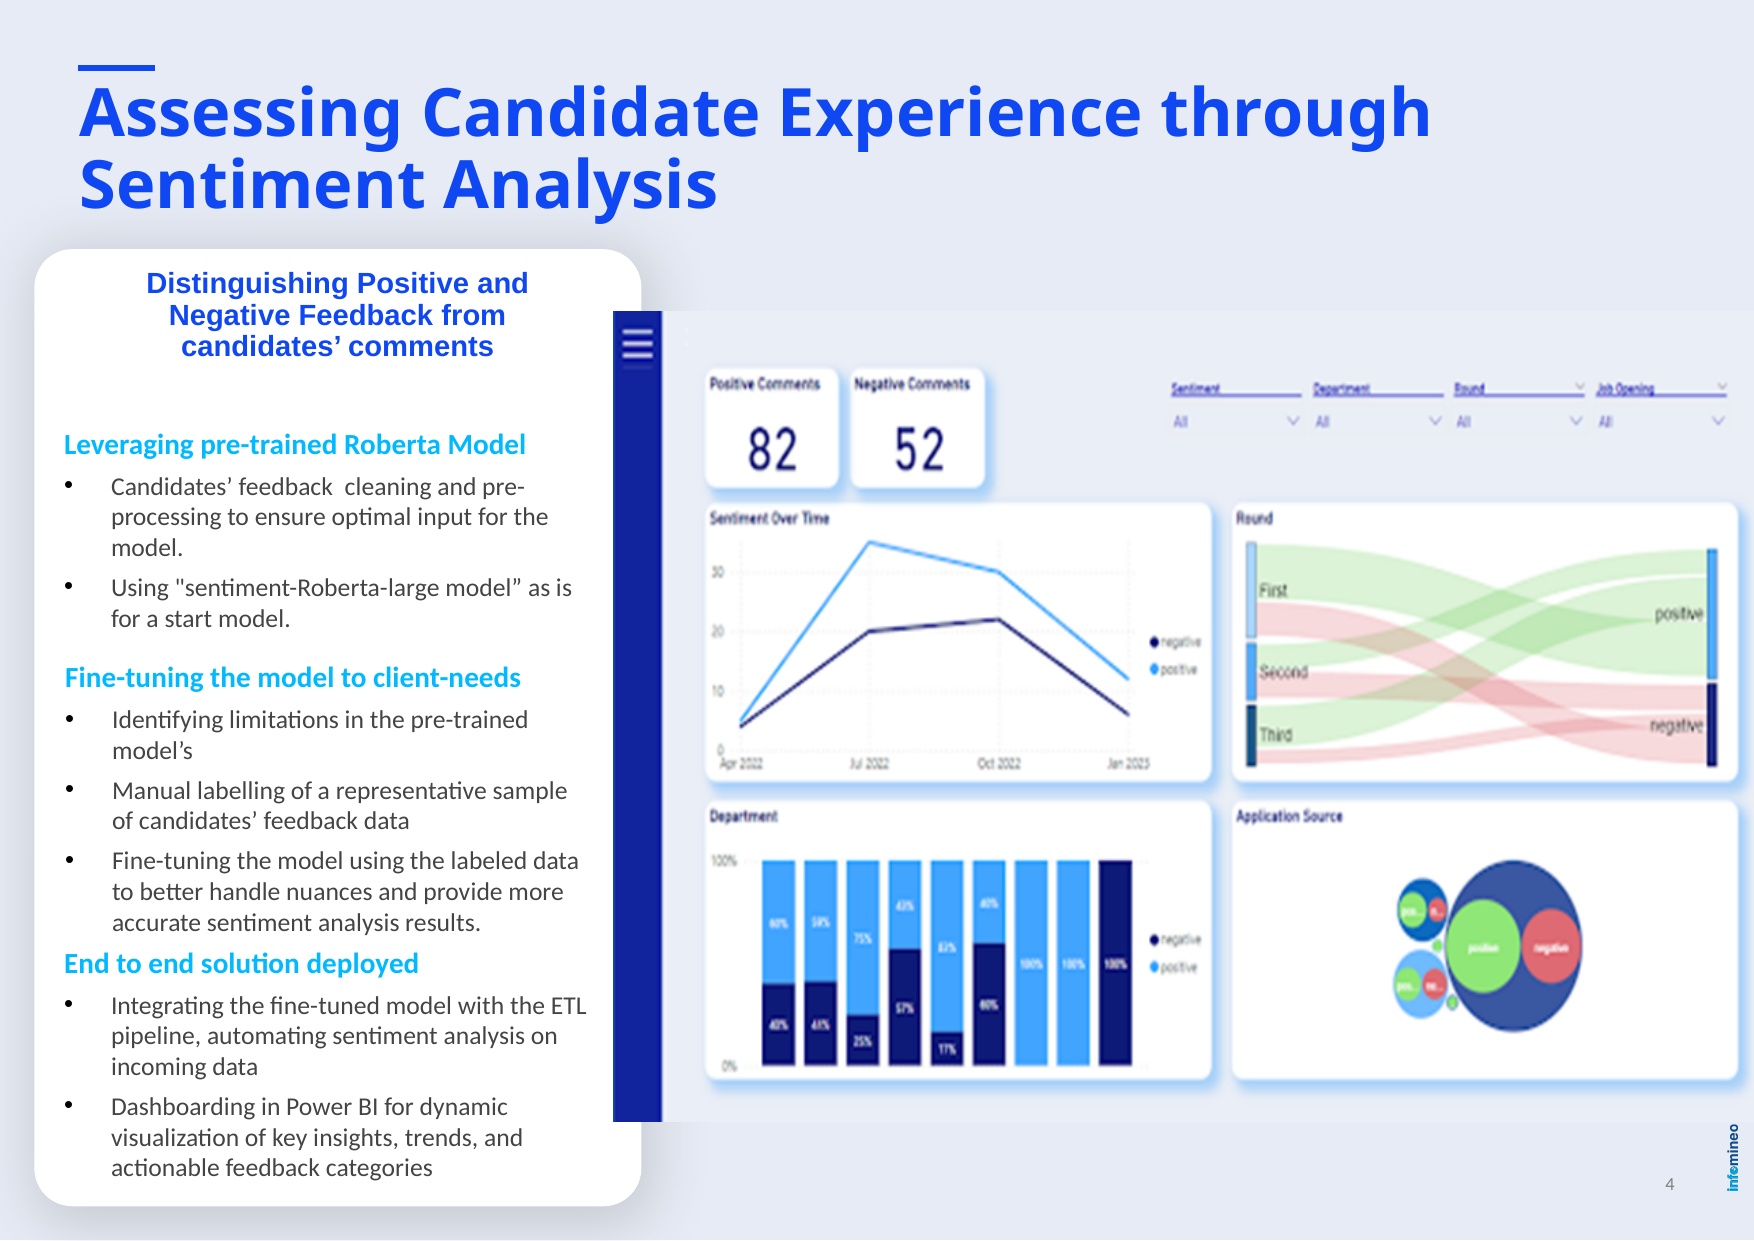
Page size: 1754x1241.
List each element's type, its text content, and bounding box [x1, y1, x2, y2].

picture [613, 311, 1754, 1123]
text_box Leveraging pre-trained Roberta Model Candidates’ feedback cleaning and pre-processing to ensure optimal input for the model. Using "sentiment-Roberta-large model” as is for a start model. [64, 420, 608, 638]
picture [1728, 1125, 1738, 1174]
text_box End to end solution deployed Integrating the fine-tuned model with the ETL pipeline, automating sentiment analysis on incoming data Dashboarding in Power BI for dynamic visualization of key insights, trends, and actionable feedback categories [64, 939, 620, 1188]
text_box Distinguishing Positive and Negative Feedback from candidates’ comments [74, 261, 601, 371]
text_box Fine-tuning the model to client-needs Identifying limitations in the pre-trained model’s Manual labelling of a representative sample of candidates’ feedback data Fine-tuning the model using the labeled data to better handle nuances and provide more accurate sentiment analysis results. [65, 653, 608, 939]
title Assessing Candidate Experience through Sentiment Analysis [79, 79, 1675, 287]
text_box [34, 249, 642, 1207]
